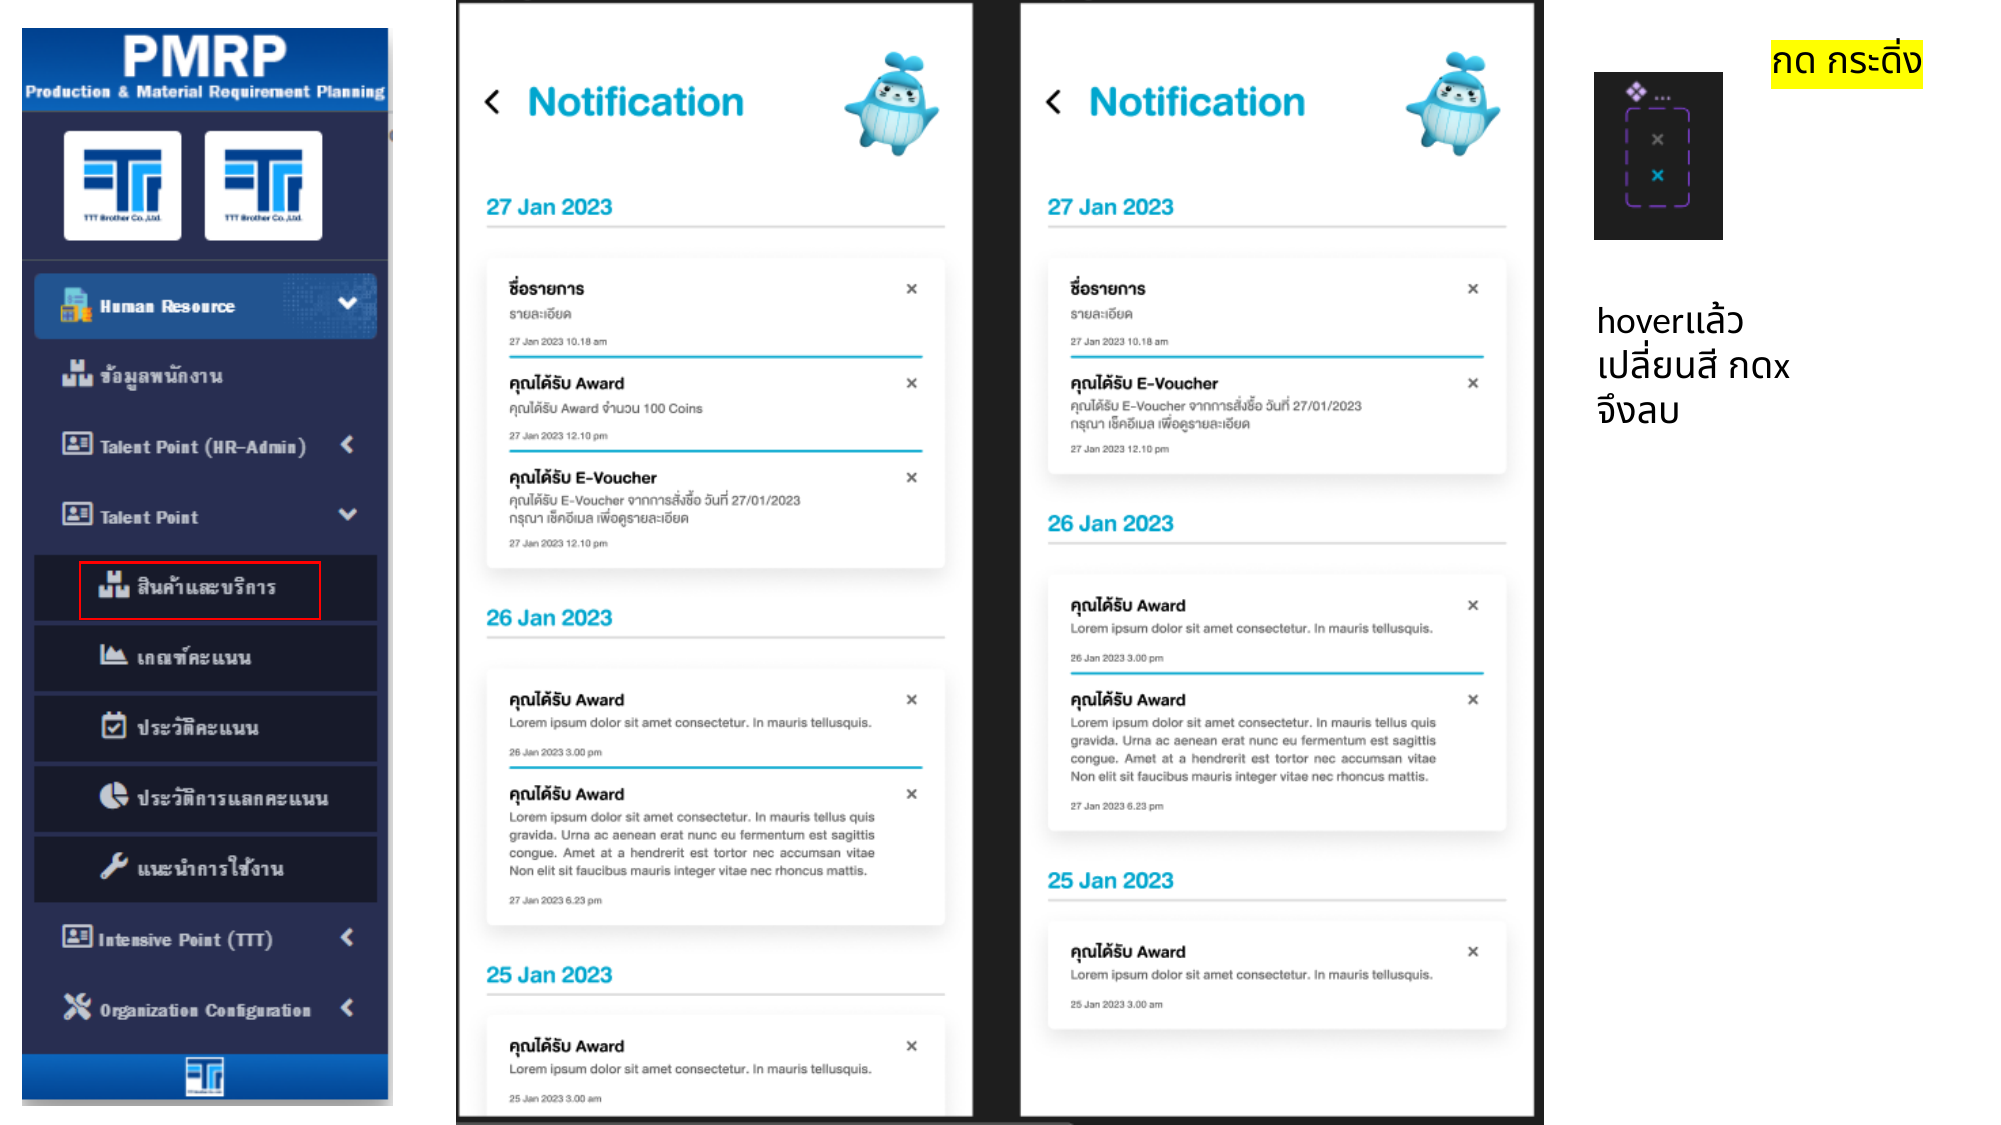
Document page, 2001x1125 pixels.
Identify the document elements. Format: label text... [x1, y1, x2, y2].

picture [456, 0, 1544, 1125]
picture [22, 28, 393, 1106]
text_box hoverแล้วเปลี่ยนสี กดx จึงลบ [1581, 289, 1833, 439]
picture [1594, 72, 1723, 240]
text_box กด กระดิ่ง [1756, 28, 1978, 89]
